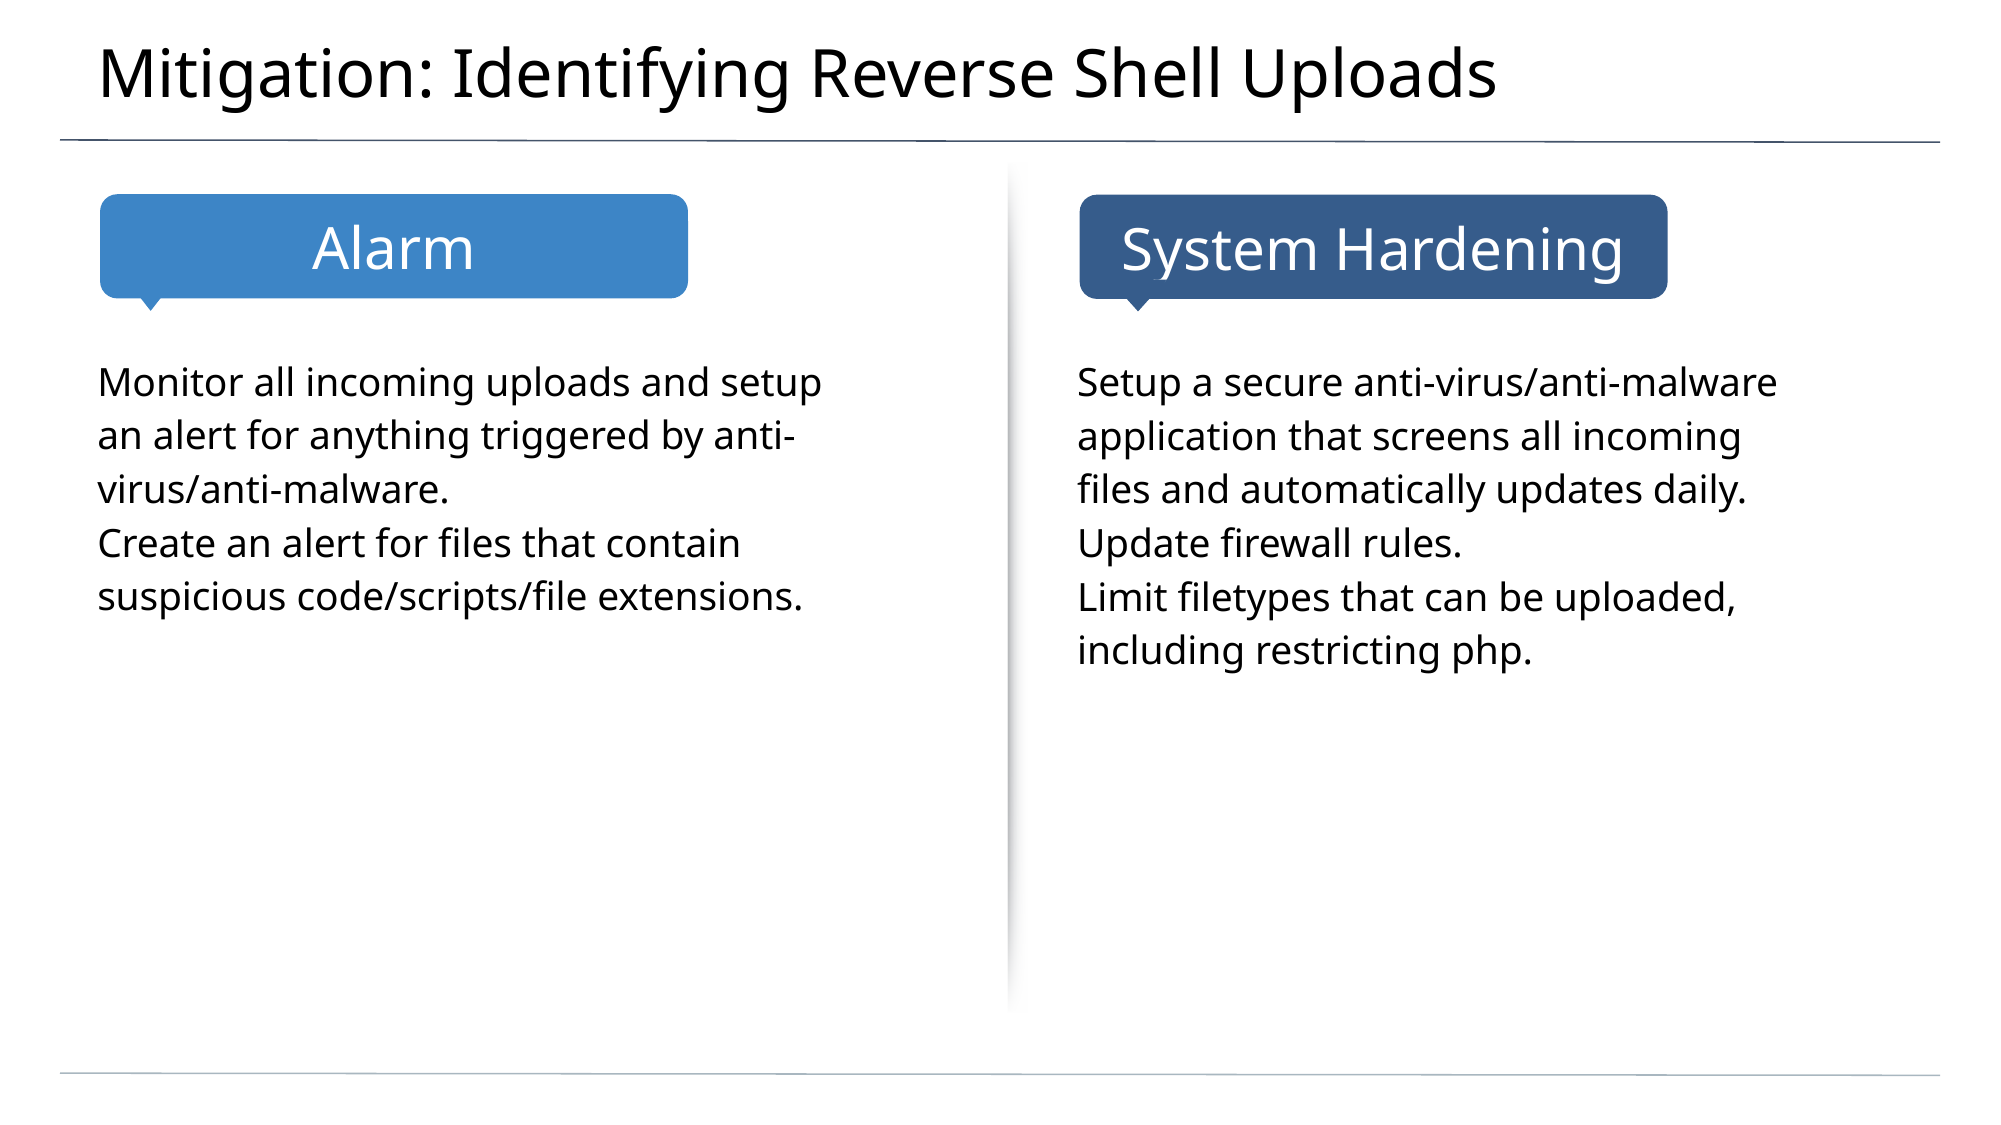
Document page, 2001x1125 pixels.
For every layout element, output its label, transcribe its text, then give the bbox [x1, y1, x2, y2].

title Mitigation: Identifying Reverse Shell Uploads [0, 0, 2000, 117]
subtitle Setup a secure anti-virus/anti-malware application that screens all incoming files and automatically updates daily. Update firewall rules. Limit filetypes that can be uploaded, including restricting php. [977, 350, 1918, 1074]
subtitle Monitor all incoming uploads and setup an alert for anything triggered by anti-virus/anti-malware. Create an alert for files that contain suspicious code/scripts/file extensions. [0, 350, 938, 1073]
picture [937, 142, 1119, 1043]
